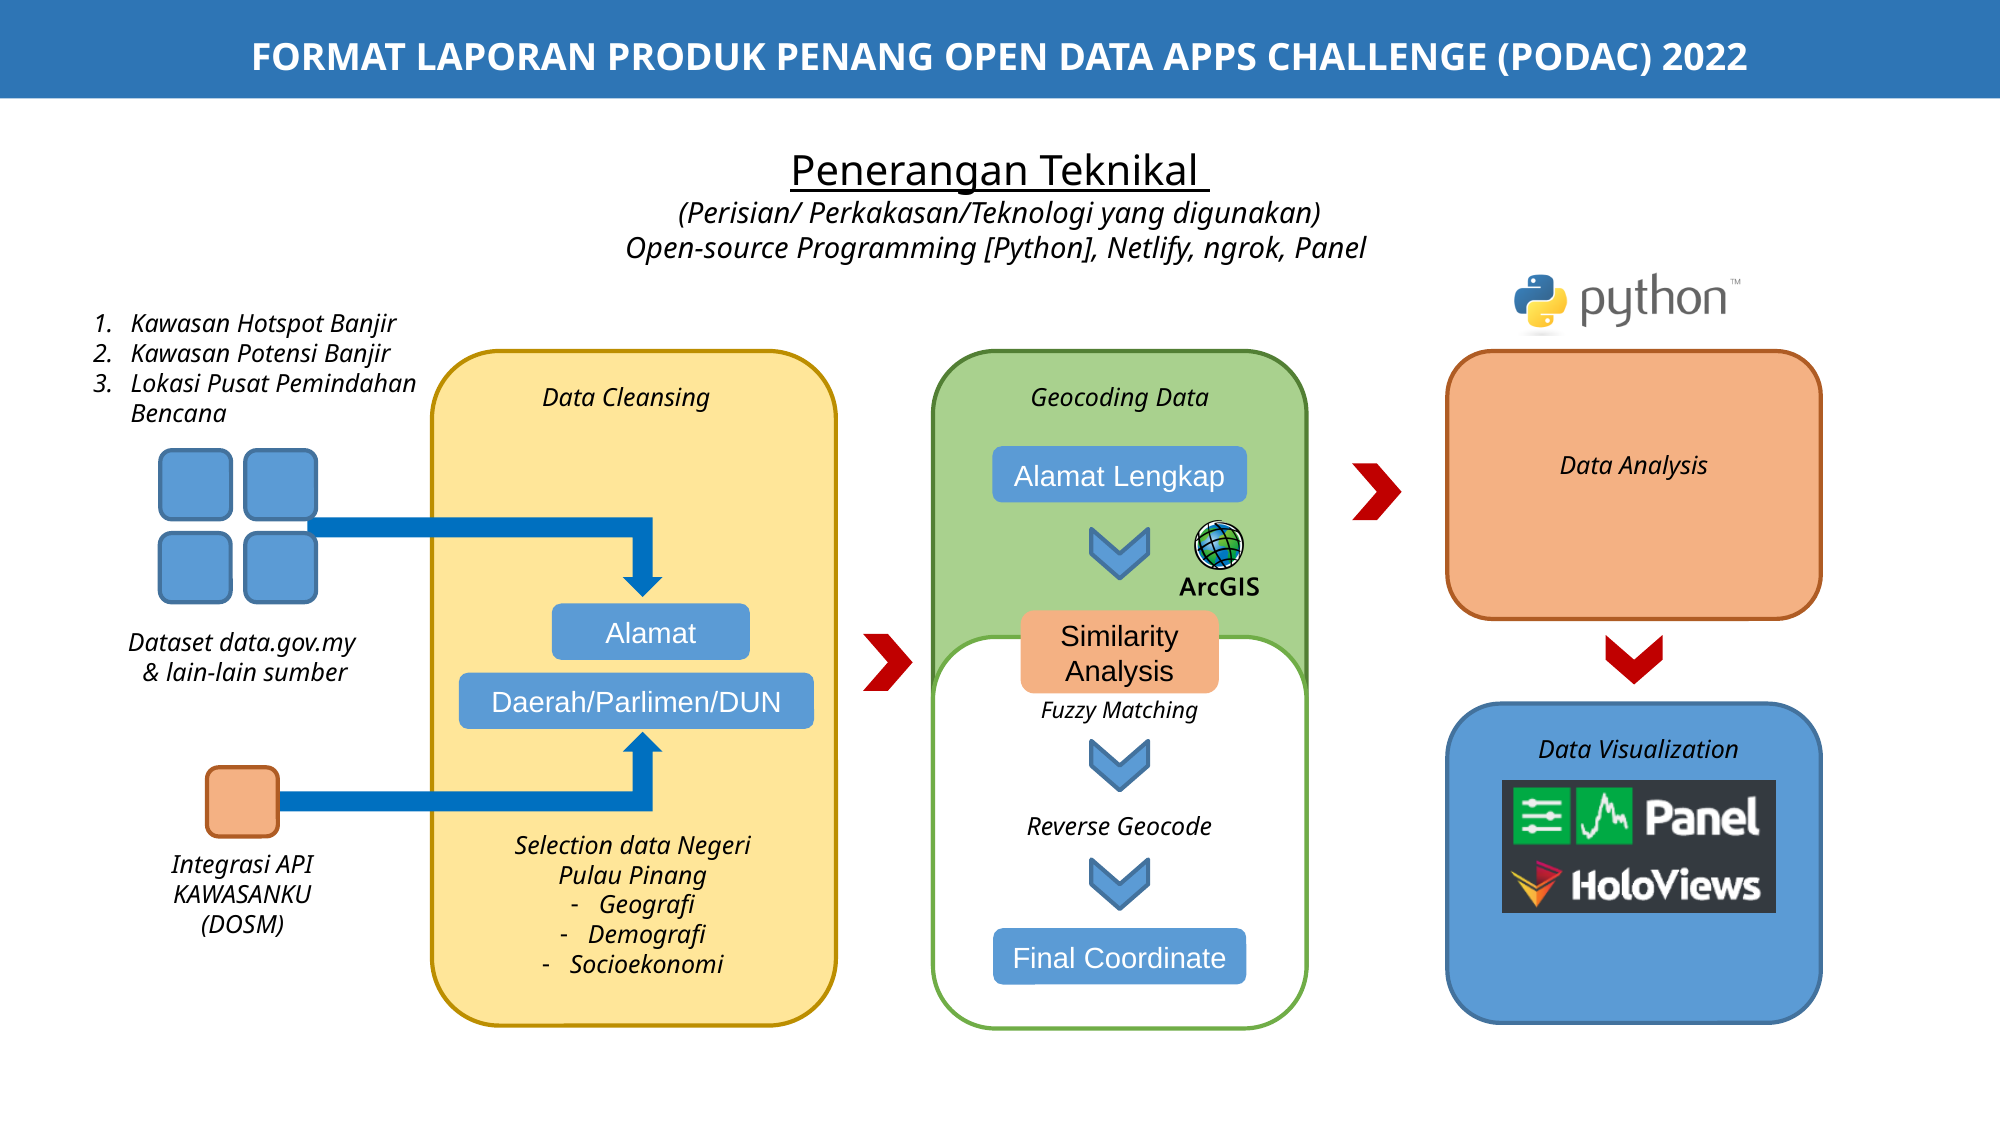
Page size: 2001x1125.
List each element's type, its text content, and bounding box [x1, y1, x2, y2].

text_box [1089, 527, 1151, 581]
picture [1502, 779, 1776, 914]
text_box Data Cleansing [472, 374, 781, 420]
text_box [157, 530, 233, 605]
text_box Geocoding Data [965, 374, 1274, 420]
text_box [1445, 701, 1823, 1025]
picture [1174, 513, 1264, 603]
text_box Daerah/Parlimen/DUN [456, 670, 817, 732]
text_box [158, 448, 234, 522]
text_box [243, 448, 319, 522]
text_box [243, 530, 319, 605]
text_box Selection data Negeri Pulau Pinang Geografi Demografi Socioekonomi [467, 821, 799, 987]
text_box [278, 732, 665, 814]
text_box [1089, 857, 1151, 911]
text_box Alamat Lengkap [990, 444, 1250, 505]
text_box [930, 634, 1309, 1031]
text_box Fuzzy Matching [965, 687, 1274, 731]
text_box Data Visualization [1484, 726, 1793, 772]
picture [1508, 260, 1755, 336]
text_box [1089, 738, 1151, 792]
text_box Dataset data.gov.my & lain-lain sumber [91, 618, 400, 694]
text_box [429, 348, 839, 1028]
text_box [1445, 348, 1823, 622]
text_box [930, 348, 1309, 696]
text_box Alamat [549, 601, 753, 662]
text_box Penerangan Teknikal (Perisian/ Perkakasan/Teknologi yang digunakan) Open-source Programming [Python], Netlify, ngrok, Panel [232, 136, 1768, 272]
text_box Integrasi API KAWASANKU (DOSM) [88, 841, 397, 946]
text_box Reverse Geocode [965, 802, 1274, 848]
text_box [204, 765, 280, 839]
text_box Final Coordinate [991, 926, 1249, 987]
text_box [861, 631, 915, 693]
text_box Kawasan Hotspot Banjir Kawasan Potensi Banjir Lokasi Pusat Pemindahan Bencana [78, 300, 446, 436]
text_box Similarity Analysis [1018, 608, 1221, 687]
text_box Data Analysis [1480, 442, 1789, 488]
text_box [1603, 633, 1665, 687]
text_box [1350, 461, 1404, 523]
text_box [305, 515, 665, 600]
